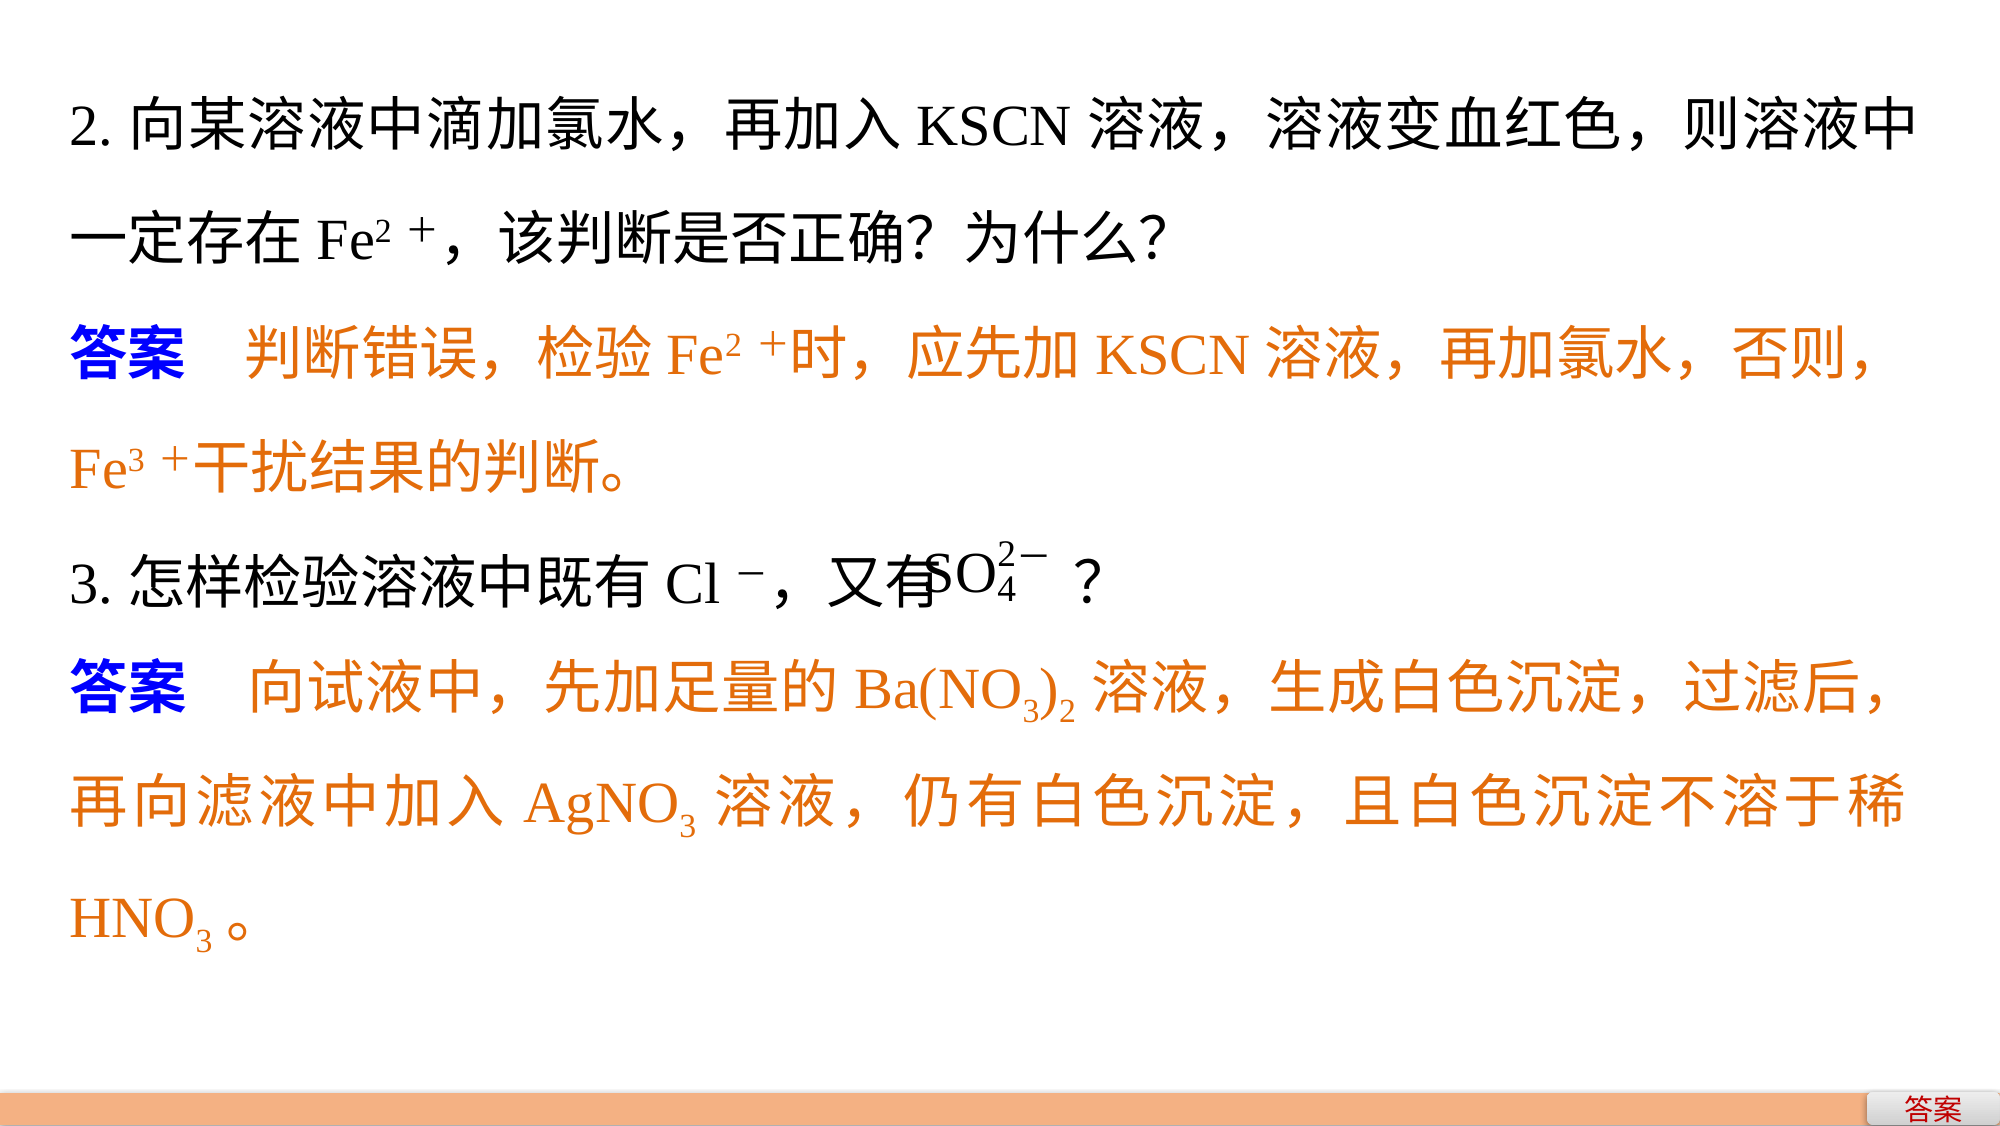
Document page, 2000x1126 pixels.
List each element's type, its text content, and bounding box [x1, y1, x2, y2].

text_box [0, 1092, 1866, 1126]
text_box 2.向某溶液中滴加氯水，再加入KSCN溶液，溶液变血红色，则溶液中一定存在Fe2＋，该判断是否正确？为什么？ 答案 判断错误，检验Fe2＋时，应先加KSCN溶液，再加氯水，否则，Fe3＋干扰结果的判断。 3.怎样检验溶液中既有Cl－，又有 ？ 答案 向试液中，先加足量的Ba(NO3)2溶液，生成白色沉淀，过滤后，再向滤液中加入AgNO3溶液，仍有白色沉淀，且白色沉淀不溶于稀HNO3。 [54, 34, 1935, 967]
text_box 答案 [1866, 1091, 2000, 1126]
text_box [922, 524, 1101, 645]
